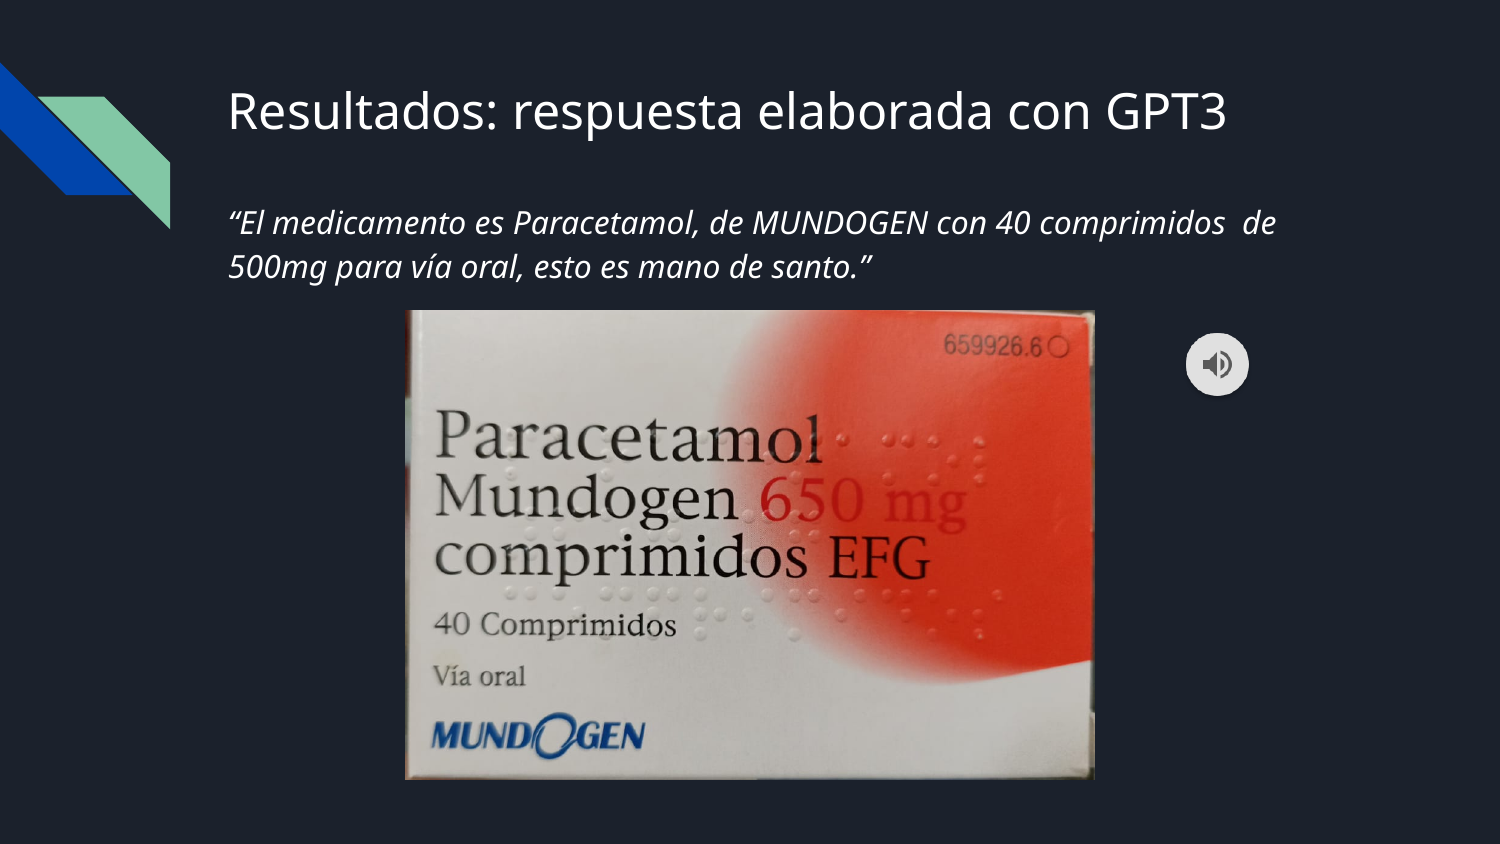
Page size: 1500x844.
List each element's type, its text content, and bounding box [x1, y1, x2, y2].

list “El medicamento es Paracetamol, de MUNDOGEN con 40 comprimidos de 500mg para vía oral, esto es mano de santo.” [212, 181, 1368, 301]
picture [1179, 326, 1255, 402]
title Resultados: respuesta elaborada con GPT3 [212, 64, 1368, 181]
picture [404, 310, 1096, 780]
